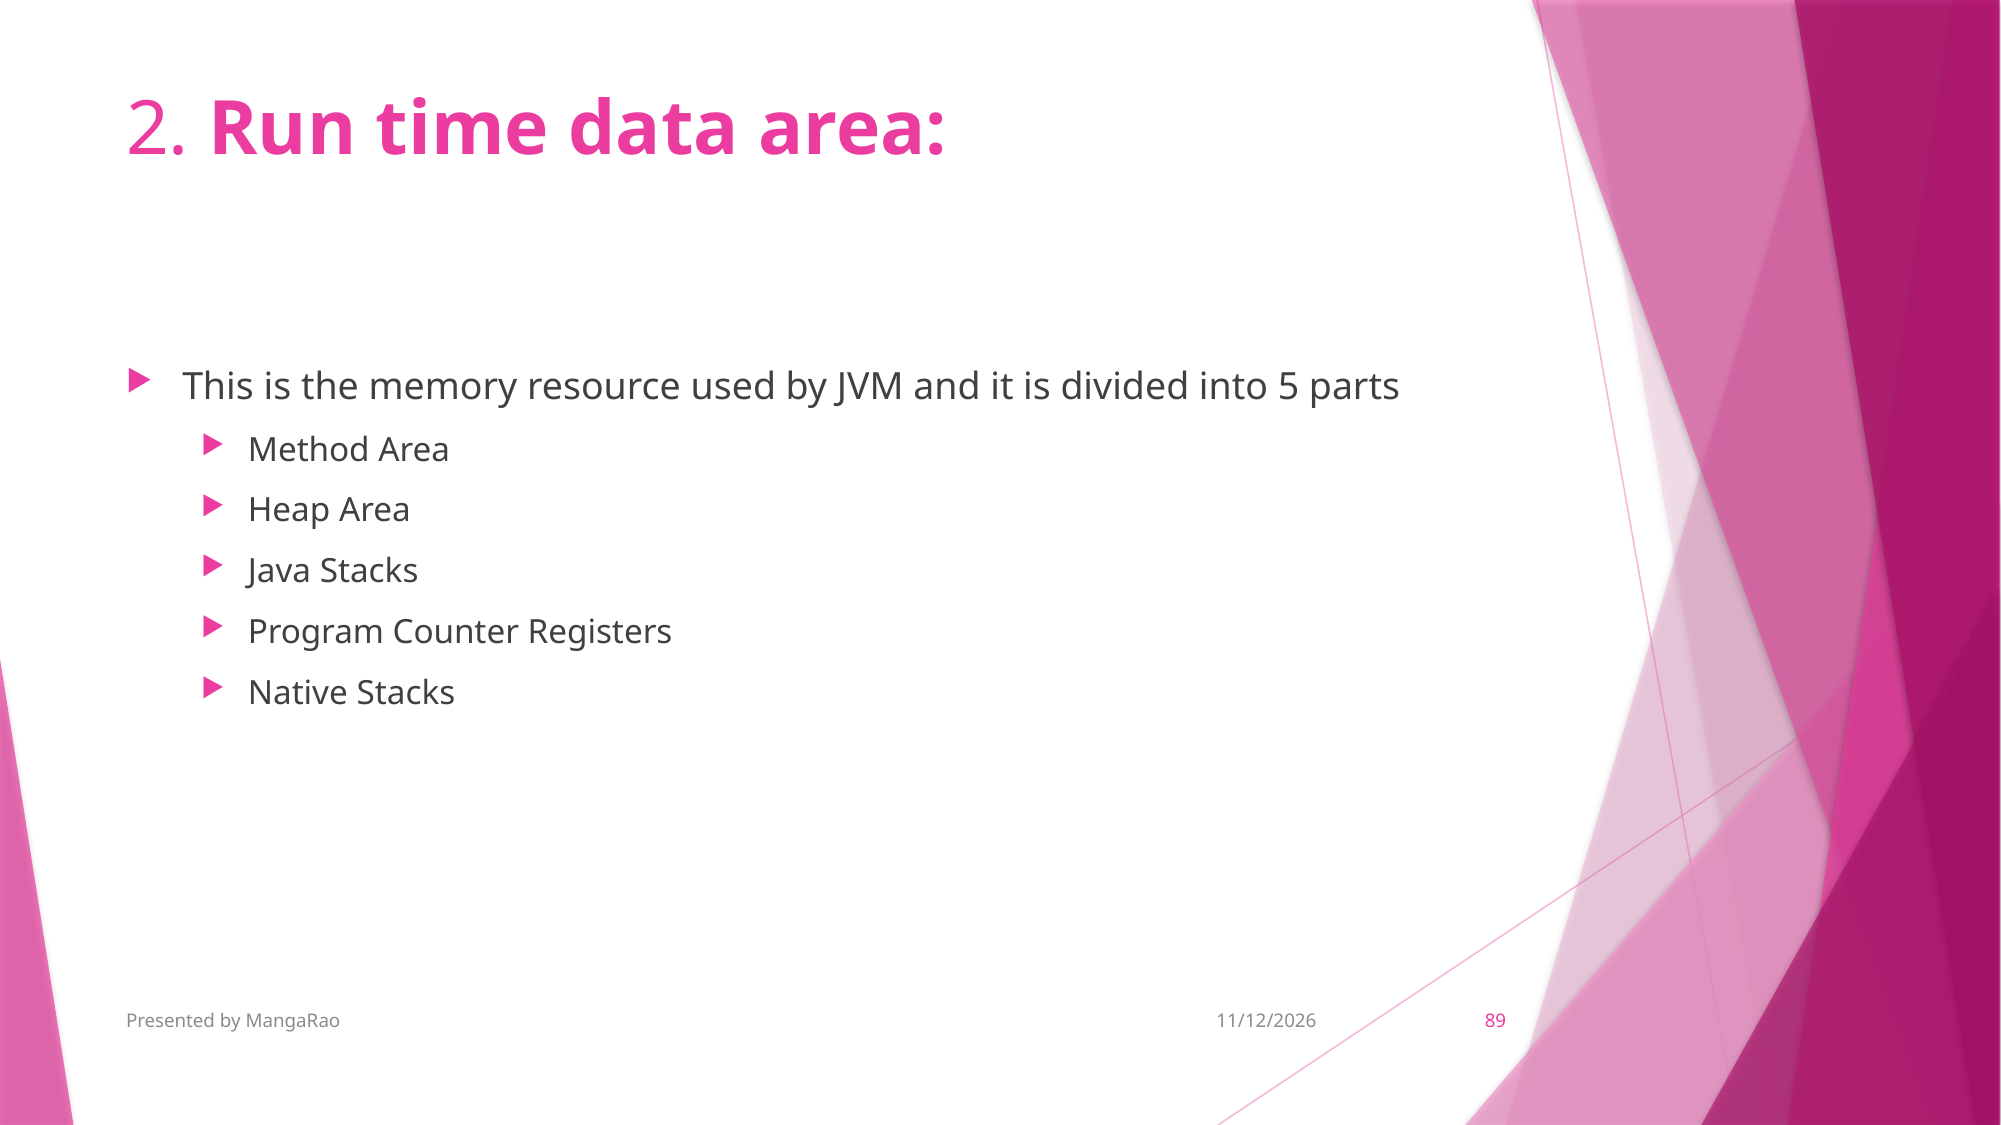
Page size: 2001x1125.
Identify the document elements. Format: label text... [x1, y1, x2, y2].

title 2. Run time data area: [111, 71, 1522, 317]
slide_number 89 [1409, 991, 1522, 1051]
footer Presented by MangaRao [111, 991, 1145, 1051]
list This is the memory resource used by JVM and it is divided into 5 parts Method Area Heap Area Java Stacks Program Counter Registers Native Stacks [111, 354, 1522, 992]
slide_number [1181, 991, 1332, 1051]
